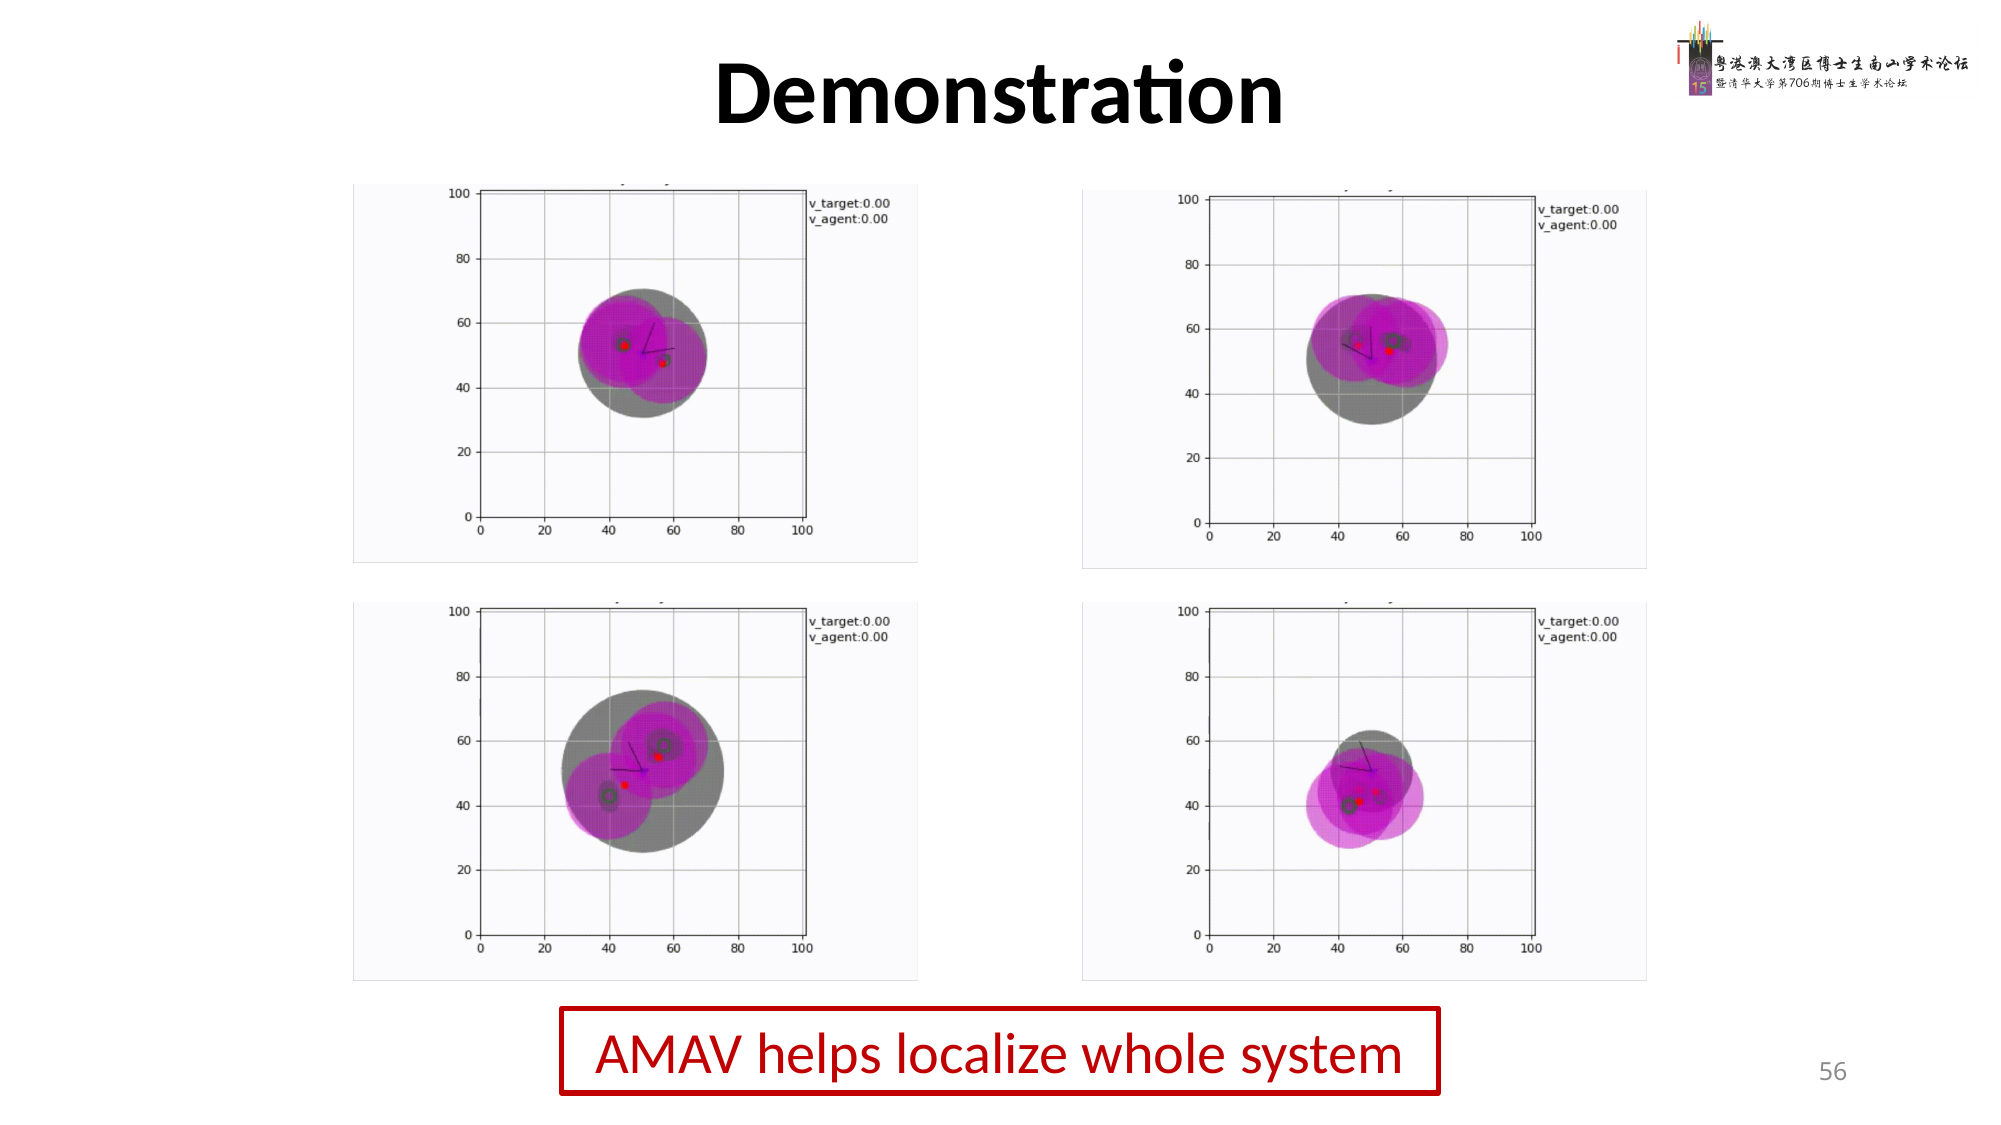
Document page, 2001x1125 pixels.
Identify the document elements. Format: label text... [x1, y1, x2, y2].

text_box AMAV helps localize whole system [561, 1008, 1439, 1093]
picture [1082, 190, 1647, 569]
picture [1082, 602, 1647, 981]
picture [353, 602, 918, 981]
picture [353, 184, 918, 563]
slide_number 56 [1412, 1042, 1863, 1103]
text_box Demonstration [0, 24, 2000, 150]
